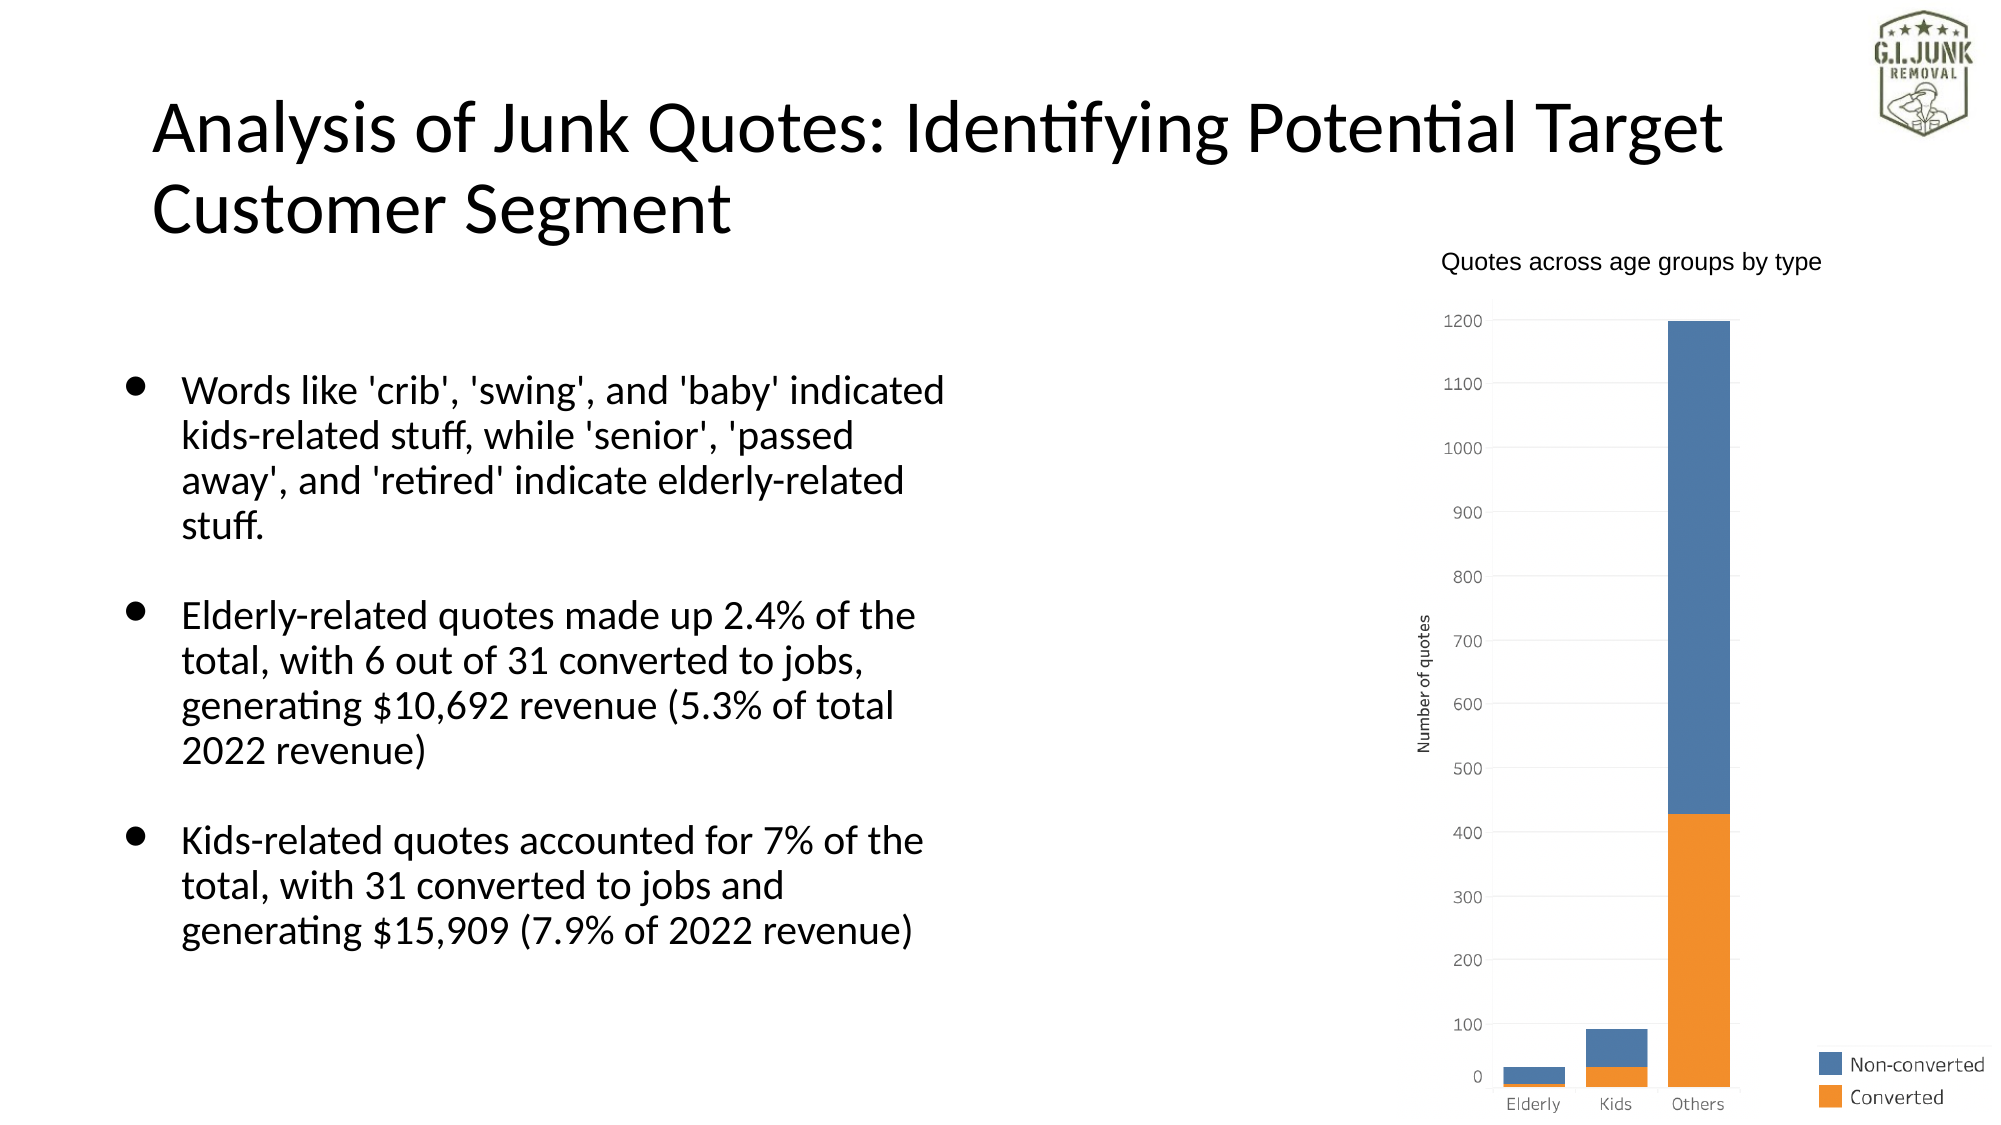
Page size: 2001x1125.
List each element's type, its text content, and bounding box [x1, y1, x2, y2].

text_box Quotes across age groups by type [1340, 226, 1924, 291]
picture [1817, 1045, 1992, 1112]
picture [1852, 0, 1996, 145]
picture [1396, 299, 1761, 1119]
text_box Words like 'crib', 'swing', and 'baby' indicated kids-related stuff, while 'senior', 'passed away', and 'retired' indicate elderly-related stuff. Elderly-related quotes made up 2.4% of the total, with 6 out of 31 converted to jobs, generating $10,692 revenue (5.3% of total 2022 revenue) Kids-related quotes accounted for 7% of the total, with 31 converted to jobs and generating $15,909 (7.9% of 2022 revenue) [91, 303, 970, 1019]
title Analysis of Junk Quotes: Identifying Potential Target Customer Segment [137, 59, 1863, 278]
